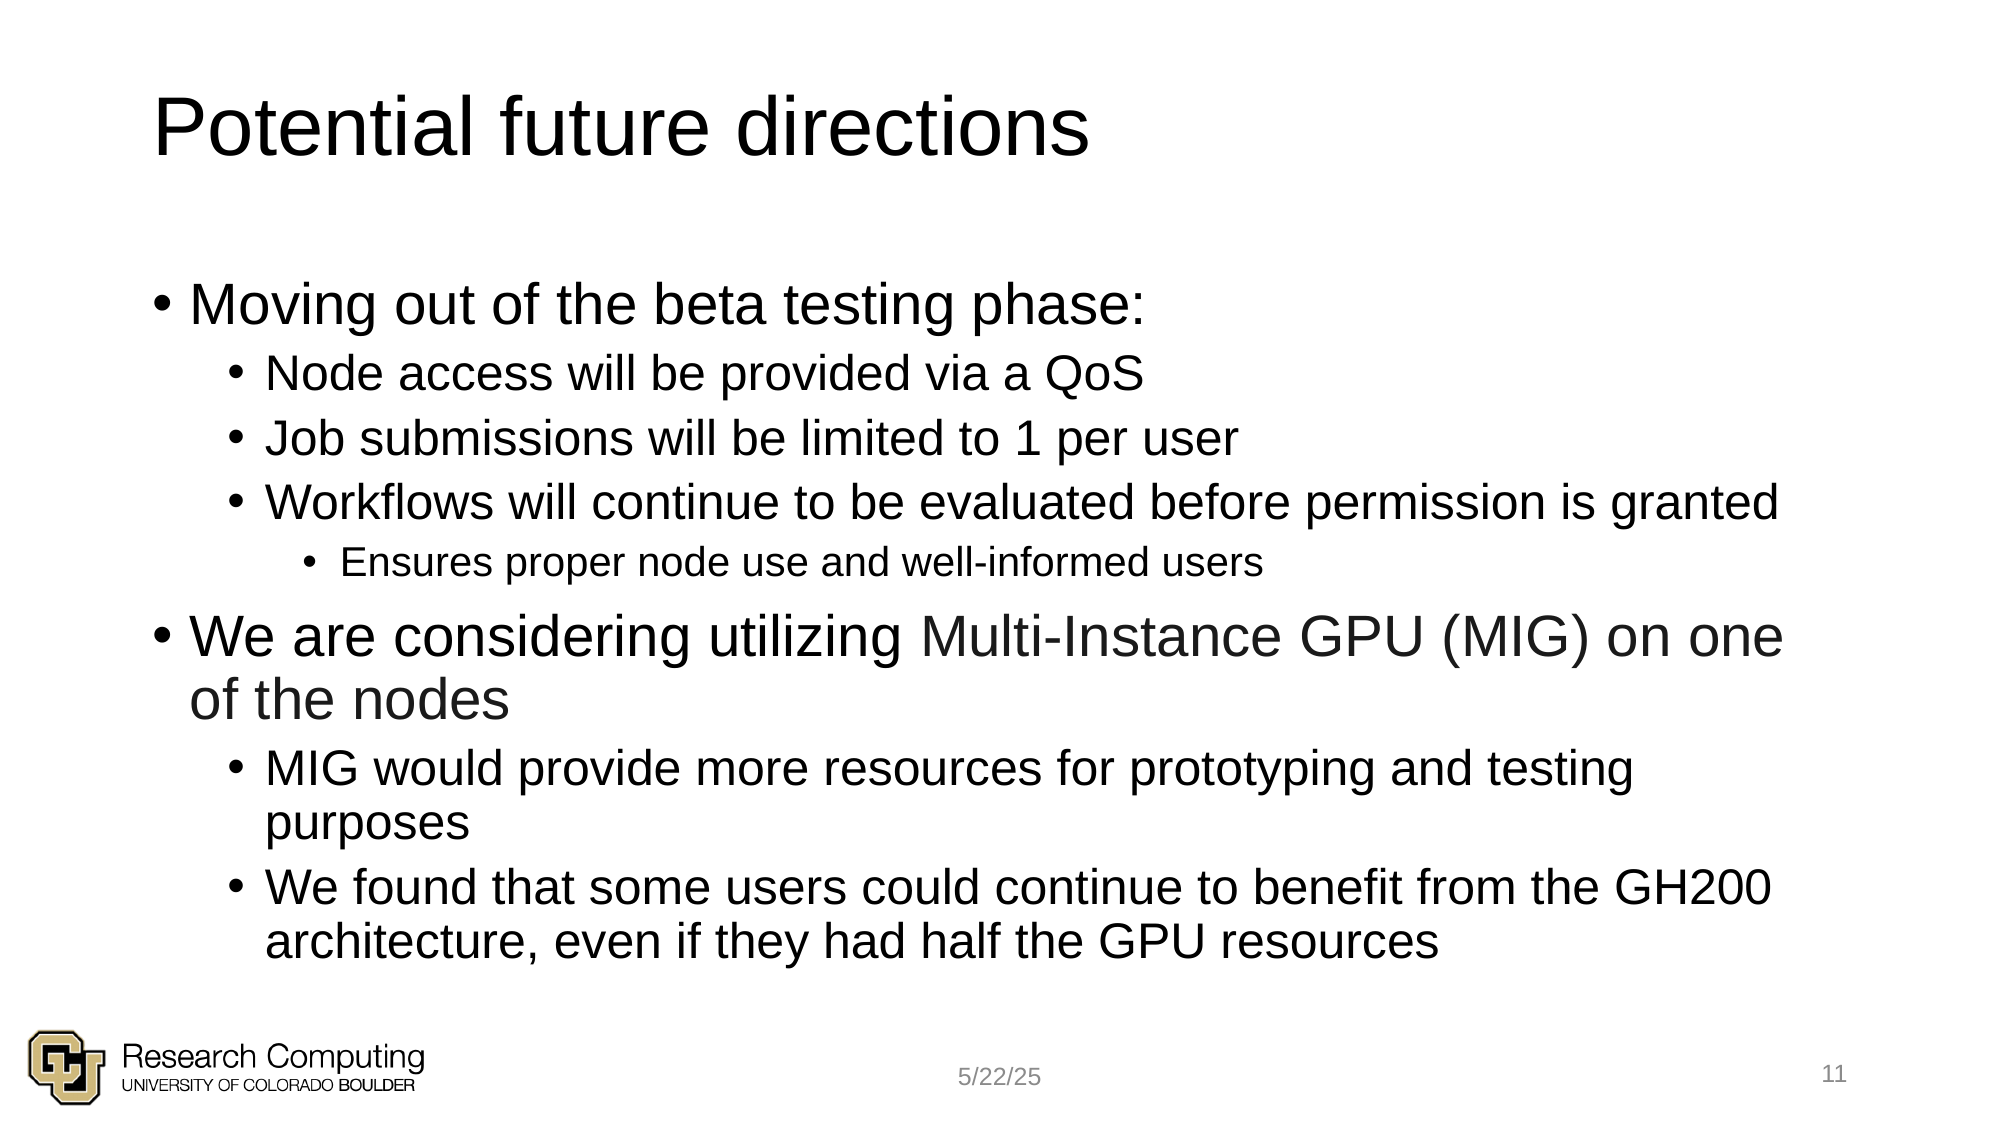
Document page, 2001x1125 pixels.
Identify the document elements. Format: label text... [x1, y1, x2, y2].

title Potential future directions [137, 20, 1863, 238]
slide_number 11 [1412, 1042, 1863, 1103]
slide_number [774, 1045, 1225, 1105]
list Moving out of the beta testing phase: Node access will be provided via a QoS Job submissions will be limited to 1 per user Workflows will continue to be evaluated before permission is granted Ensures proper node use and well-informed users We are considering utilizing Multi-Instance GPU (MIG) on one of the nodes MIG would provide more resources for prototyping and testing purposes We found that some users could continue to benefit from the GH200 architecture, even if they had half the GPU resources [137, 266, 1863, 1012]
picture [0, 1024, 775, 1121]
